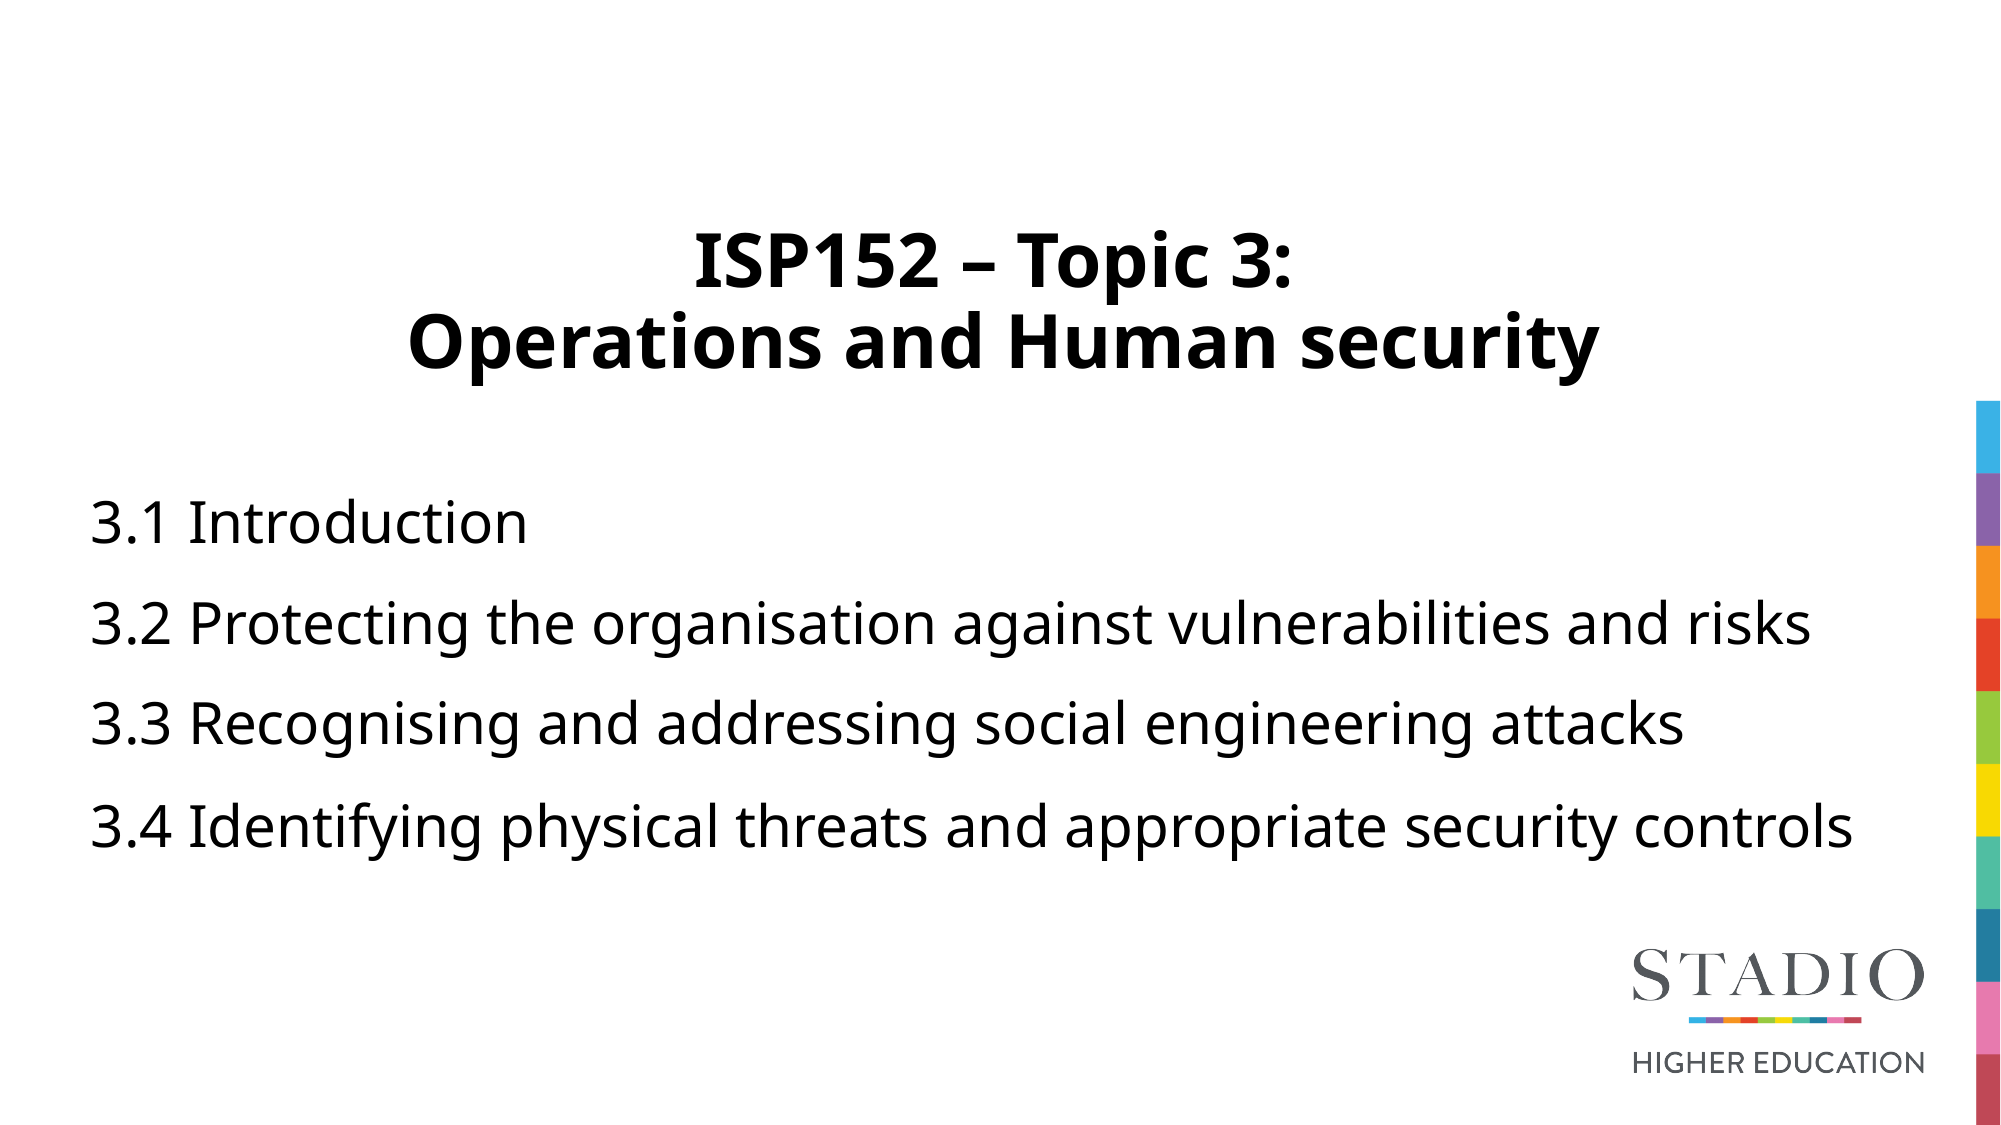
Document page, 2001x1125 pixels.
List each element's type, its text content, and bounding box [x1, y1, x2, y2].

list 3.1 Introduction 3.2 Protecting the organisation against vulnerabilities and risks 3.3 Recognising and addressing social engineering attacks 3.4 Identifying physical threats and appropriate security controls [75, 452, 1925, 876]
picture [1581, 402, 2001, 1125]
title ISP152 – Topic 3: Operations and Human security [166, 110, 1842, 392]
